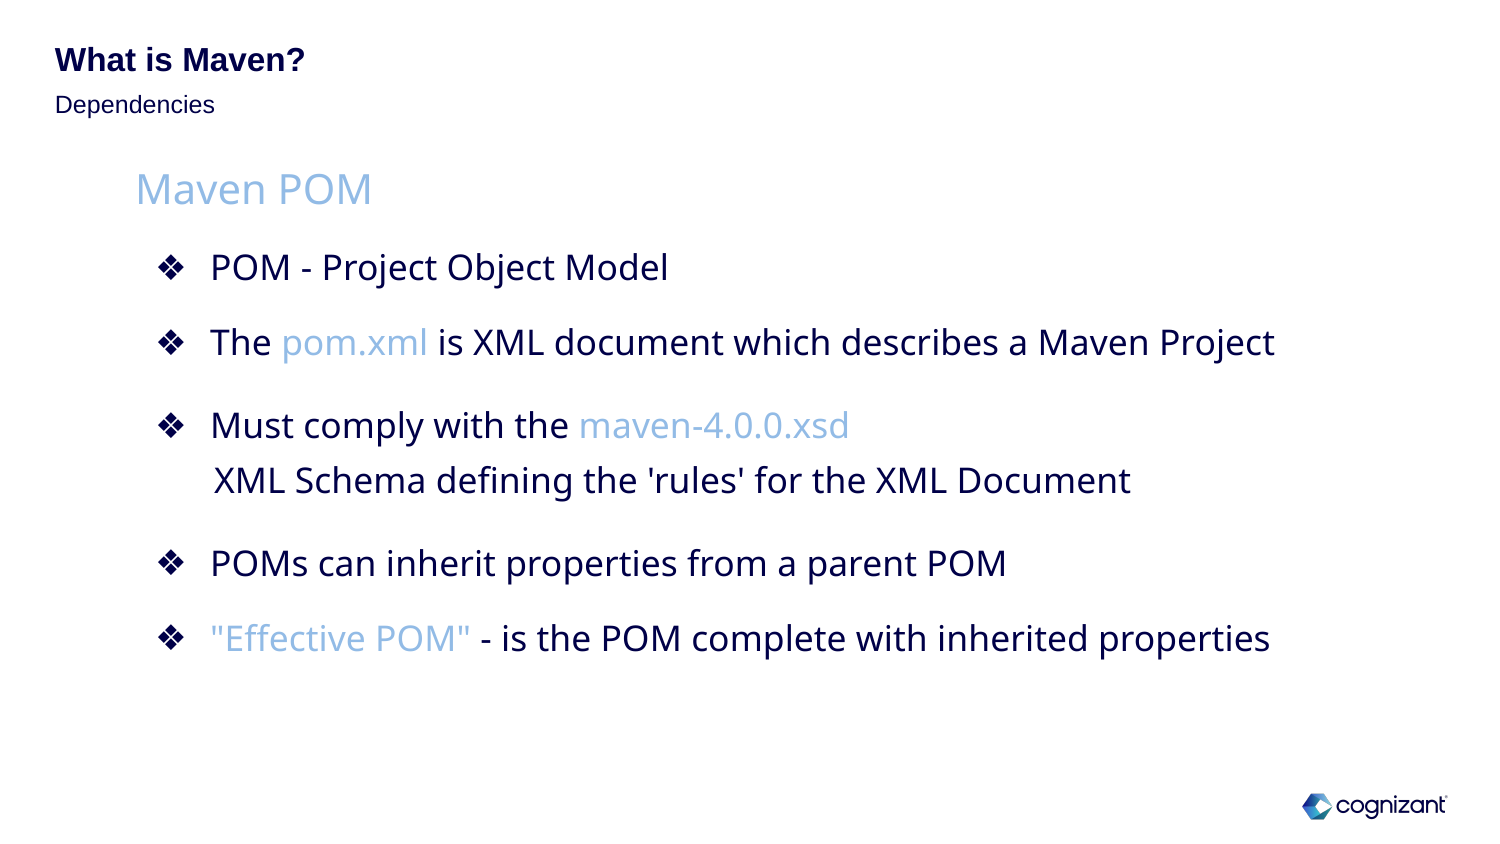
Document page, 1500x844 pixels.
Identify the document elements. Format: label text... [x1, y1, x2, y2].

picture [1289, 781, 1458, 832]
list Dependencies [55, 82, 1433, 126]
text_box Maven POM POM - Project Object Model The pom.xml is XML document which describes a Maven Project Must comply with the maven-4.0.0.xsd XML Schema defining the 'rules' for the XML Document POMs can inherit properties from a parent POM "Effective POM" - is the POM complete with inherited properties [120, 147, 1471, 724]
title What is Maven? [55, 39, 1385, 78]
